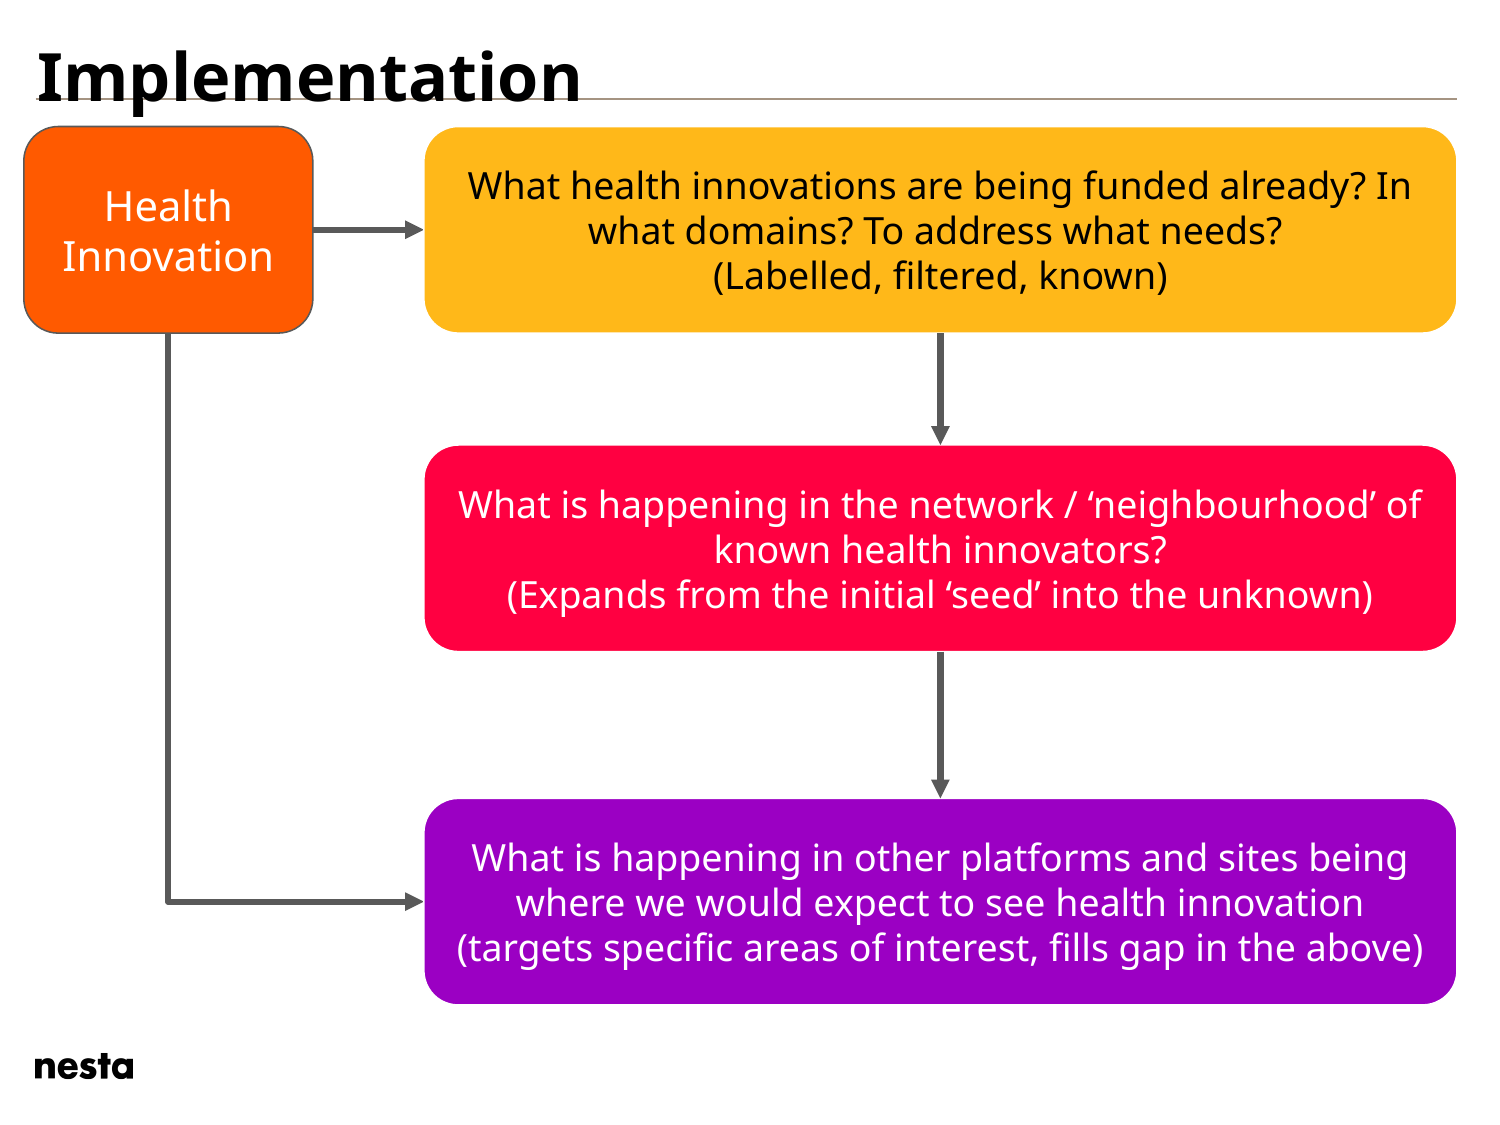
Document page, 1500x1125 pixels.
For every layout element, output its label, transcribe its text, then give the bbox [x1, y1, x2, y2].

text_box Health Innovation [23, 126, 313, 334]
text_box What is happening in the network / ‘neighbourhood’ of known health innovators? (Expands from the initial ‘seed’ into the unknown) [423, 444, 1458, 652]
subtitle Implementation [22, 19, 1457, 91]
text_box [11, 489, 581, 746]
picture [35, 1052, 134, 1080]
text_box What is happening in other platforms and sites being where we would expect to see health innovation (targets specific areas of interest, fills gap in the above) [423, 798, 1458, 1006]
text_box What health innovations are being funded already? In what domains? To address what needs? (Labelled, filtered, known) [423, 126, 1458, 334]
